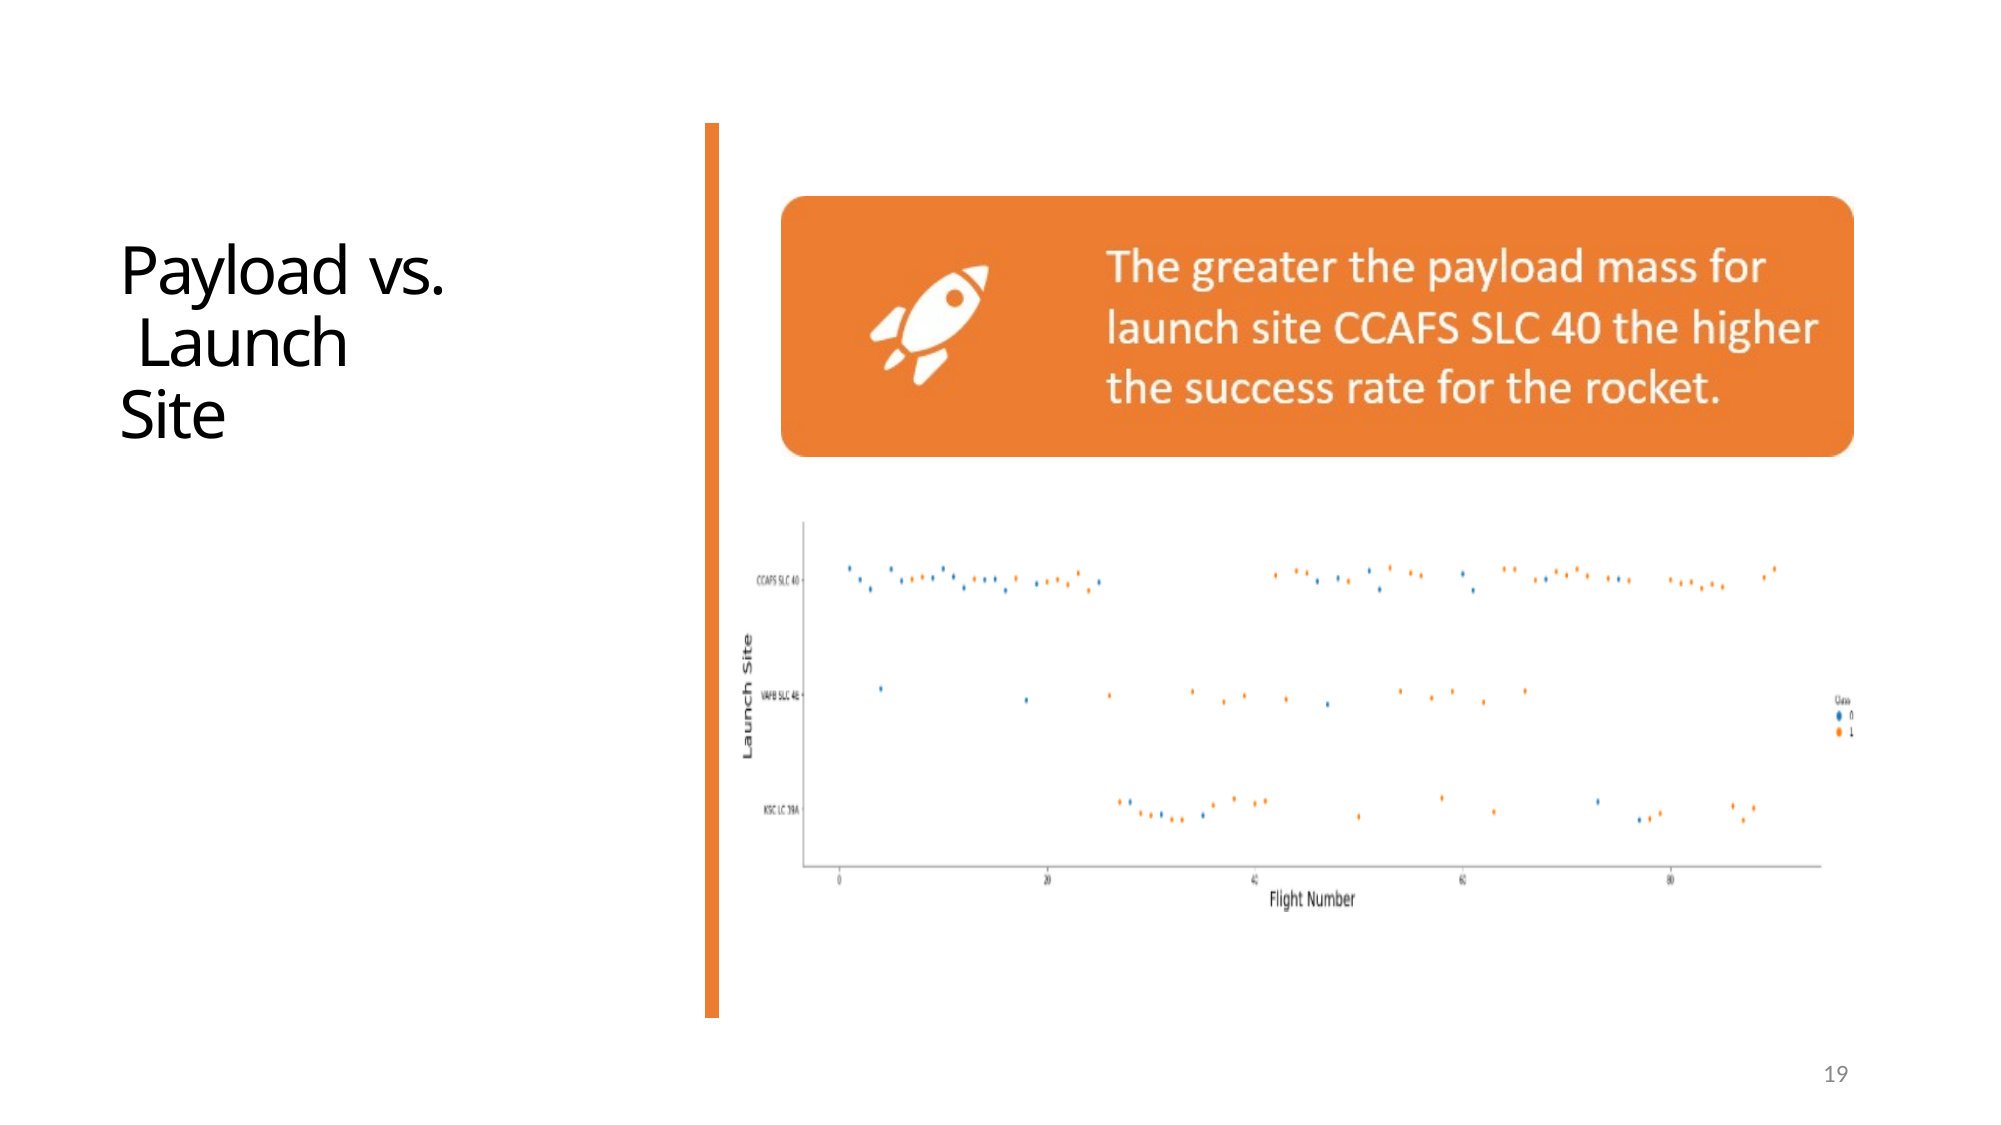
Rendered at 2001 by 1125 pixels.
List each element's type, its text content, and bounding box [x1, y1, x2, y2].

text_box 19 [1816, 1061, 1855, 1088]
picture [741, 521, 1854, 912]
title Payload vs. Launch Site [117, 224, 450, 452]
picture [780, 196, 1854, 457]
